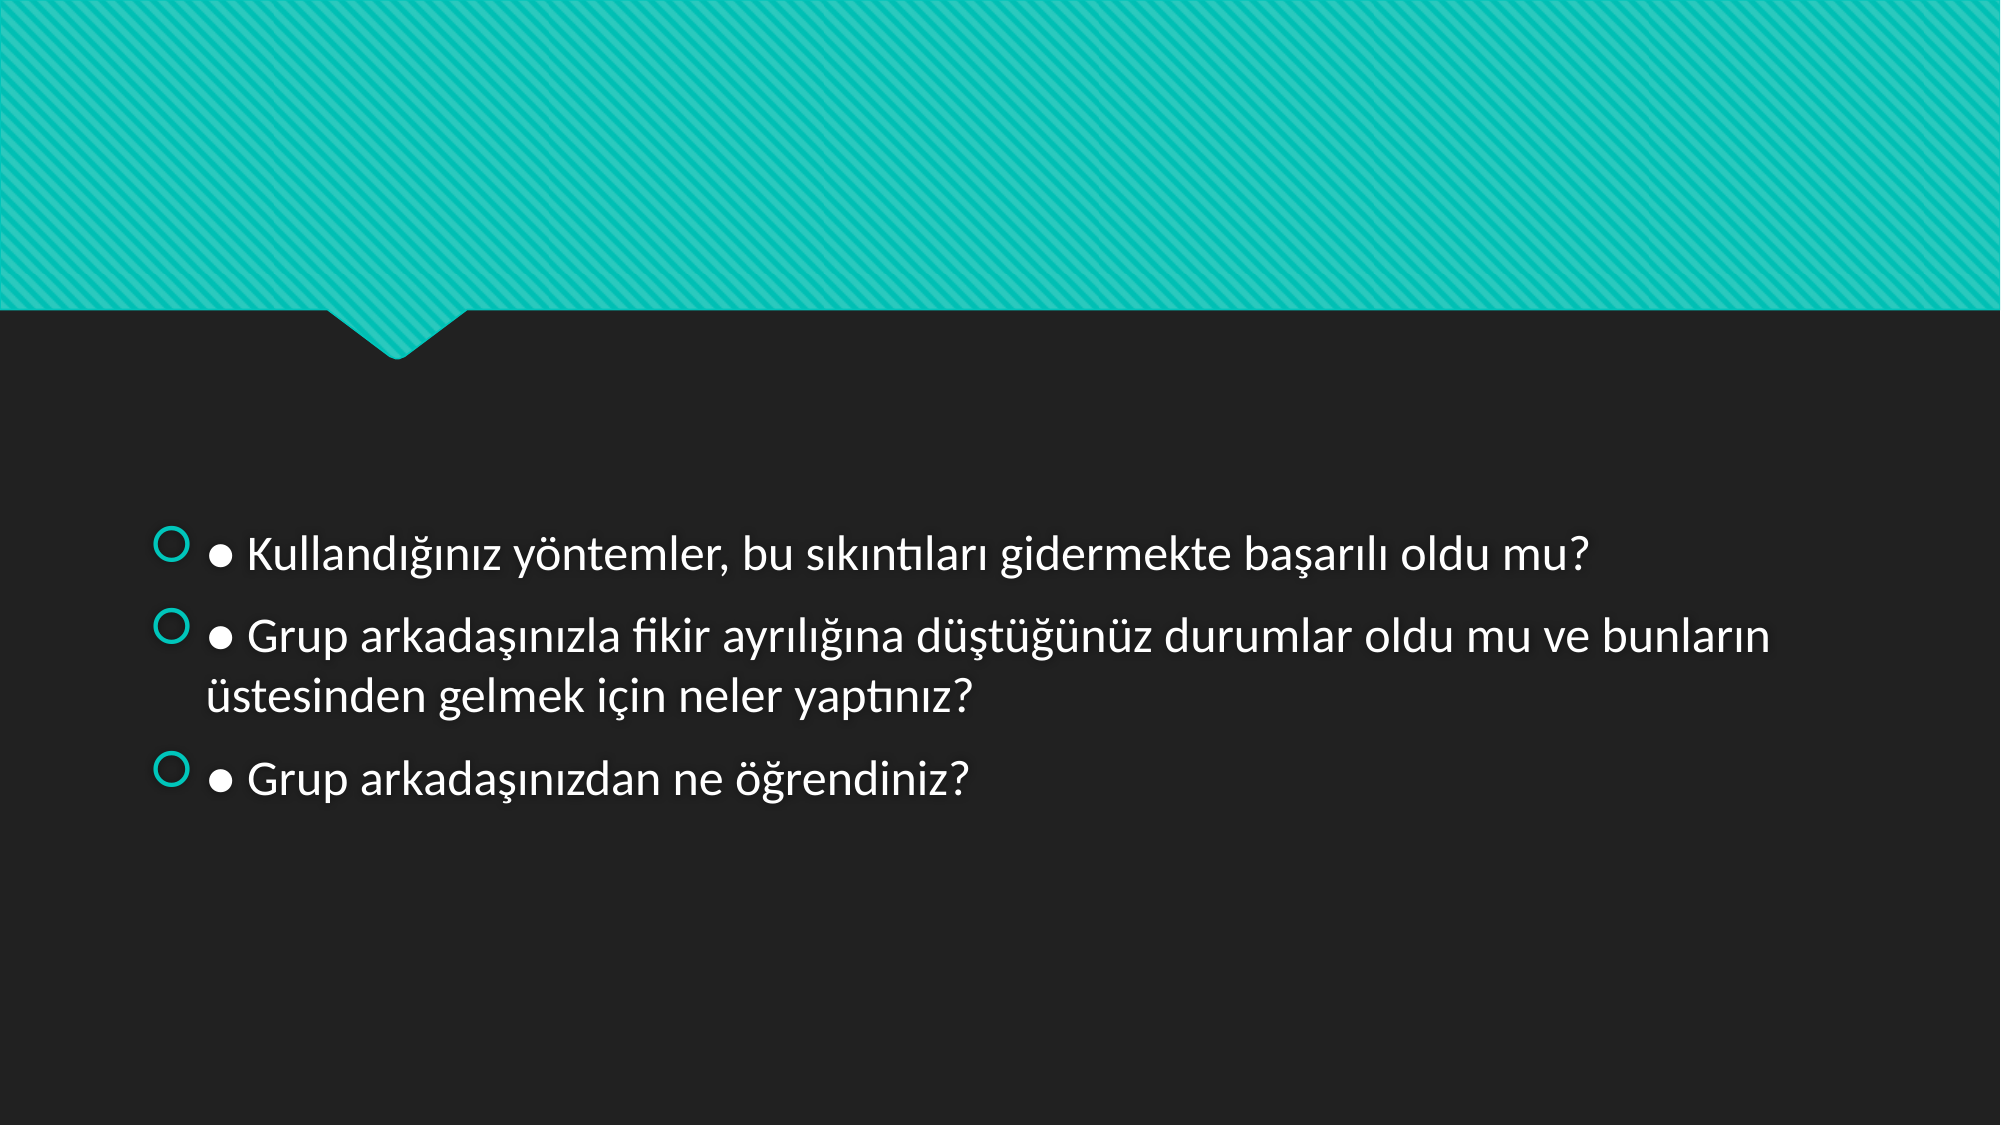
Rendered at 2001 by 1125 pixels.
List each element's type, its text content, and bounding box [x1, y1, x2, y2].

list ● Kullandığınız yöntemler, bu sıkıntıları gidermekte başarılı oldu mu? ● Grup arkadaşınızla fikir ayrılığına düştüğünüz durumlar oldu mu ve bunların üstesinden gelmek için neler yaptınız? ● Grup arkadaşınızdan ne öğrendiniz? [134, 364, 1866, 962]
